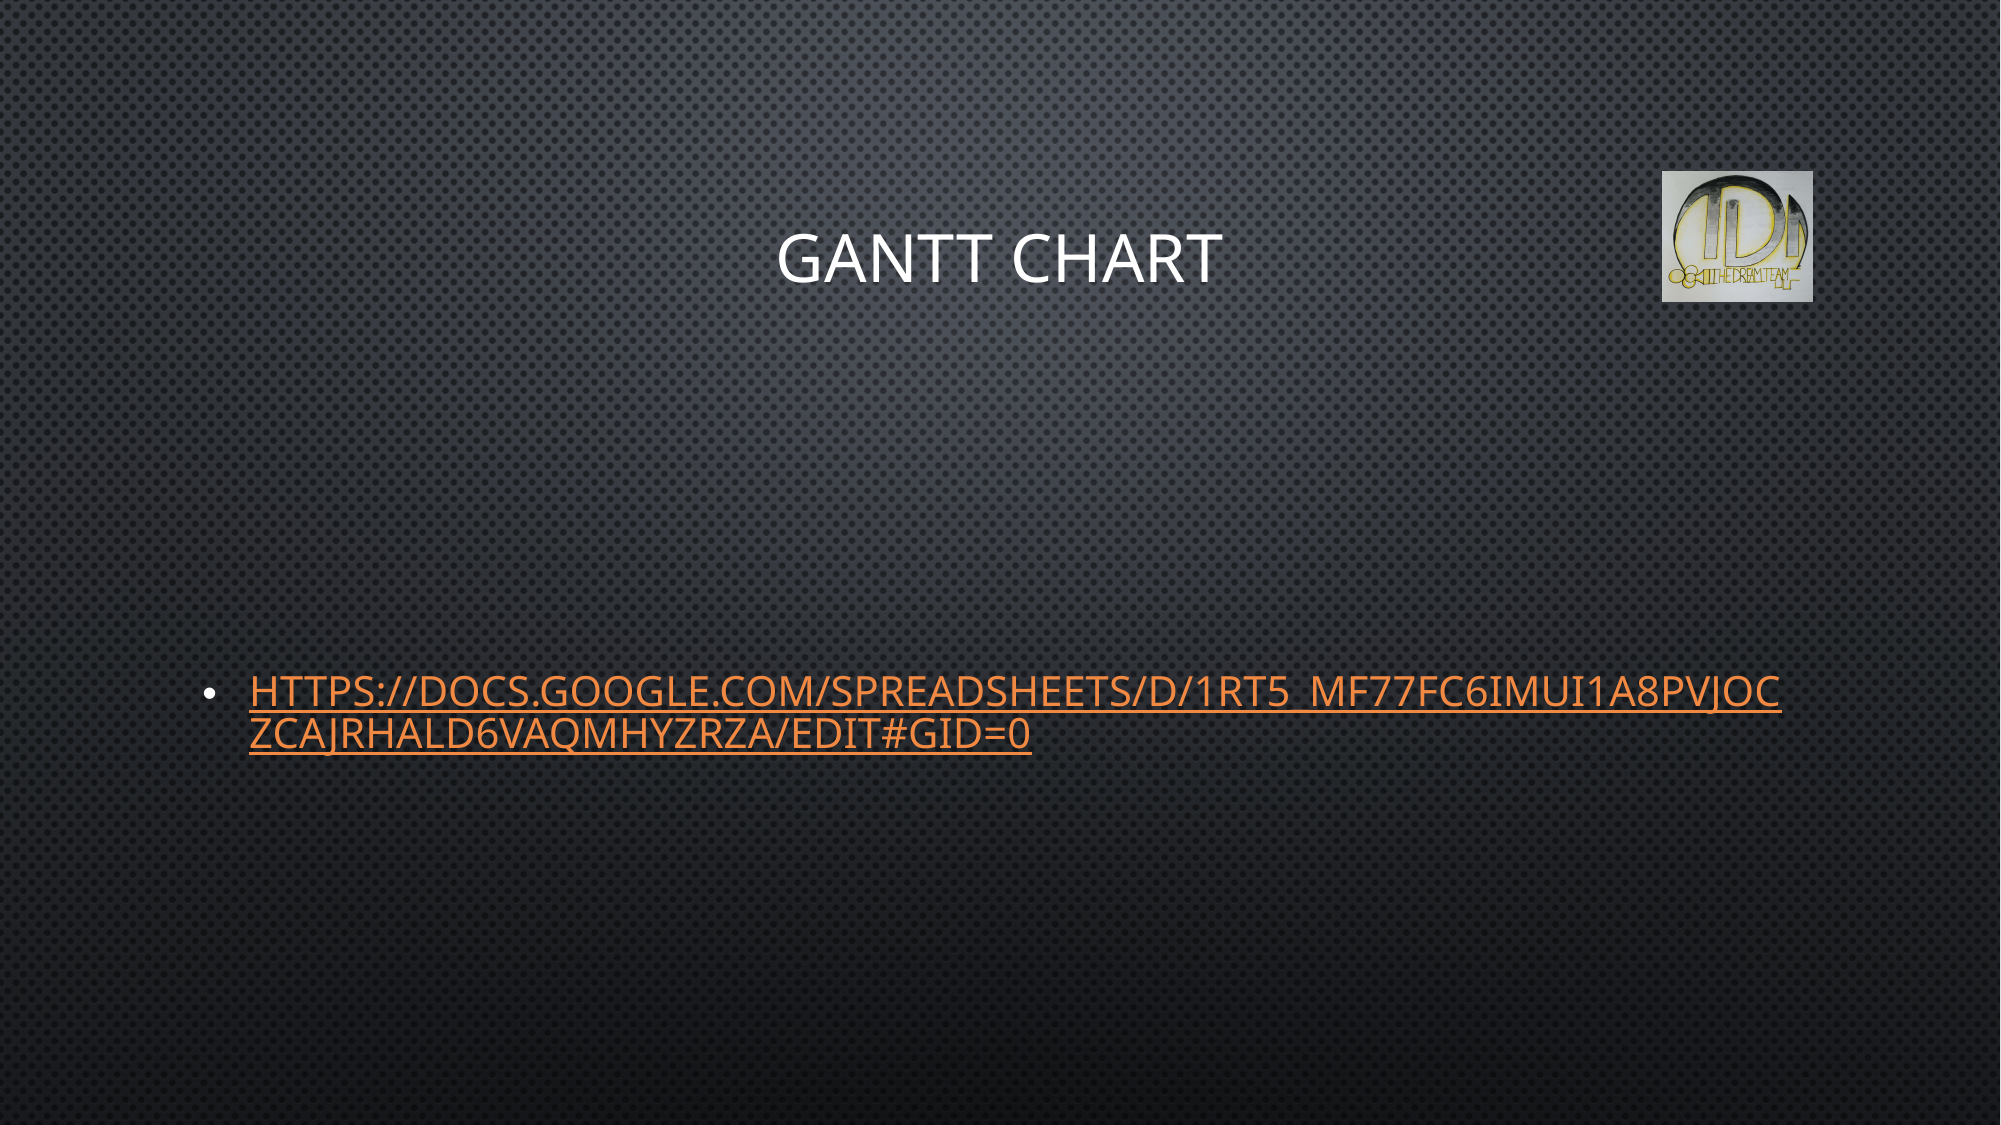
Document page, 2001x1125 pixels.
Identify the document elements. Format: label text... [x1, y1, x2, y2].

list https://docs.google.com/spreadsheets/d/1rT5_MF77FC6IMUi1A8PVjOCZcaJrHald6VAqmhyzRZA/edit#gid=0 [187, 437, 1813, 950]
picture [1661, 170, 1813, 303]
title Gantt chart [187, 99, 1813, 413]
